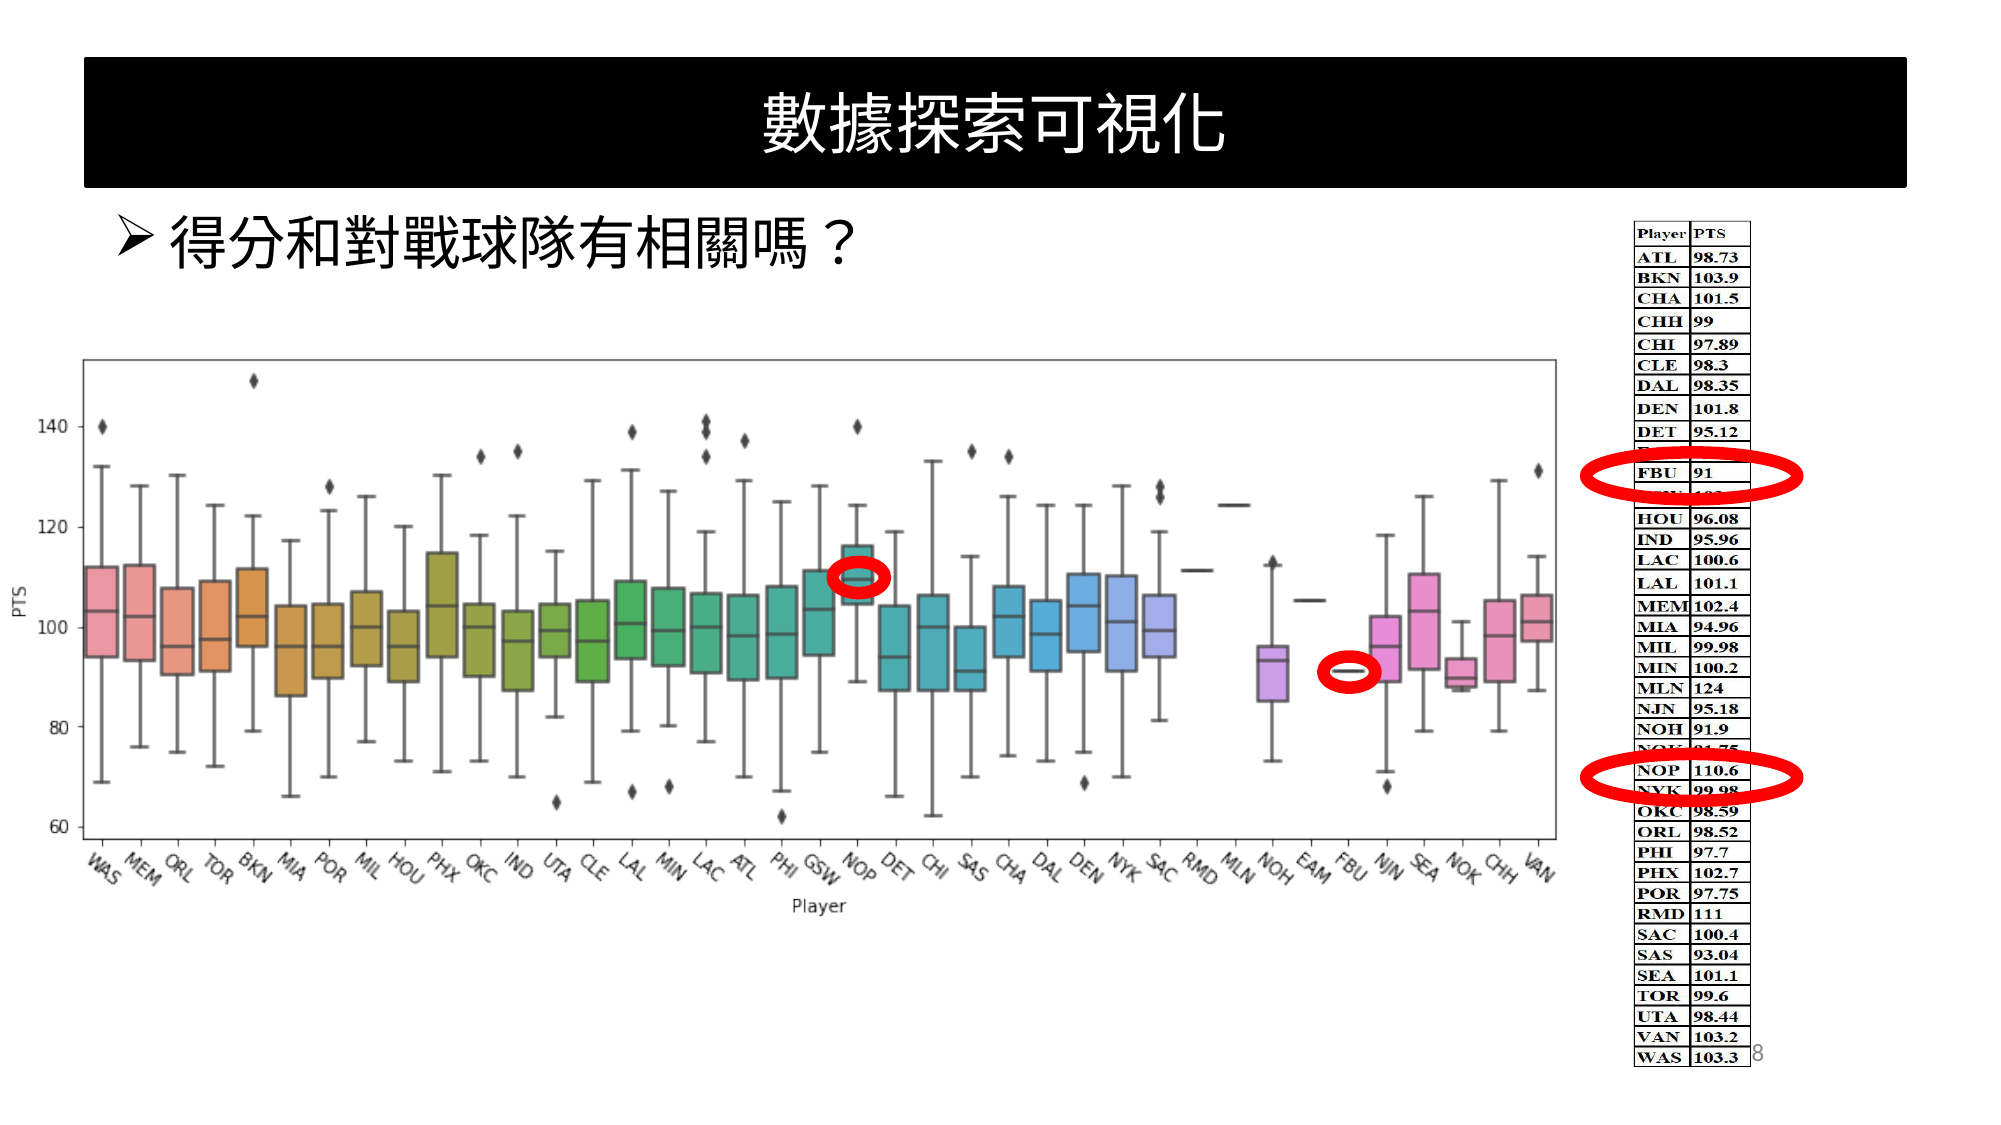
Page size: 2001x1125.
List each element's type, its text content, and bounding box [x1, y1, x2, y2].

text_box [1584, 755, 1632, 799]
picture [0, 347, 1568, 929]
picture [1632, 220, 1751, 1067]
text_box [1751, 454, 1800, 498]
list 得分和對戰球隊有相關嗎？ [98, 207, 1682, 348]
text_box 數據探索可視化 [84, 57, 1907, 188]
text_box [1751, 755, 1800, 799]
text_box [1584, 454, 1632, 498]
